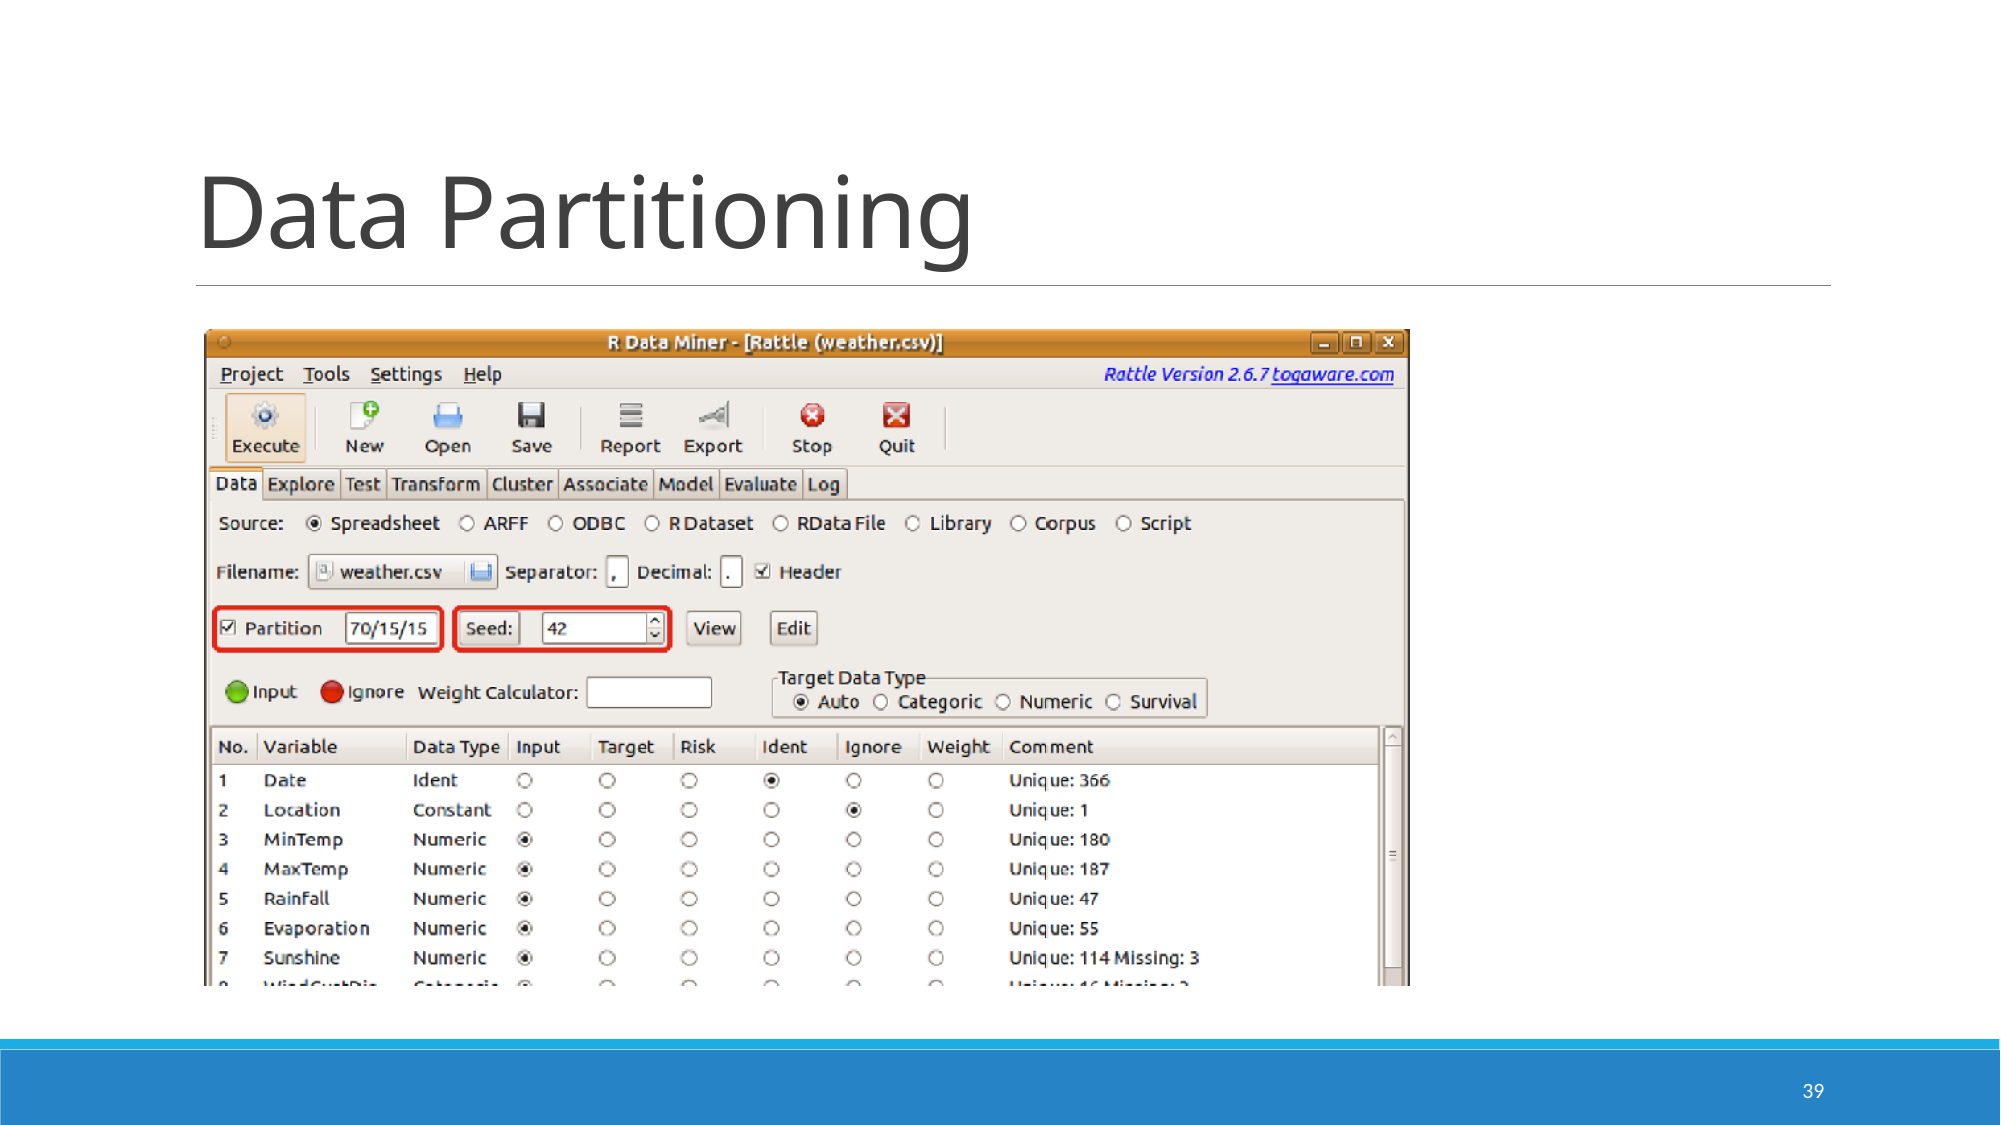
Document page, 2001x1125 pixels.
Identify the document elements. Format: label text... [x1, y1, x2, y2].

slide_number 39 [1624, 1059, 1840, 1120]
picture [201, 327, 1418, 992]
title Data Partitioning [180, 38, 1830, 277]
